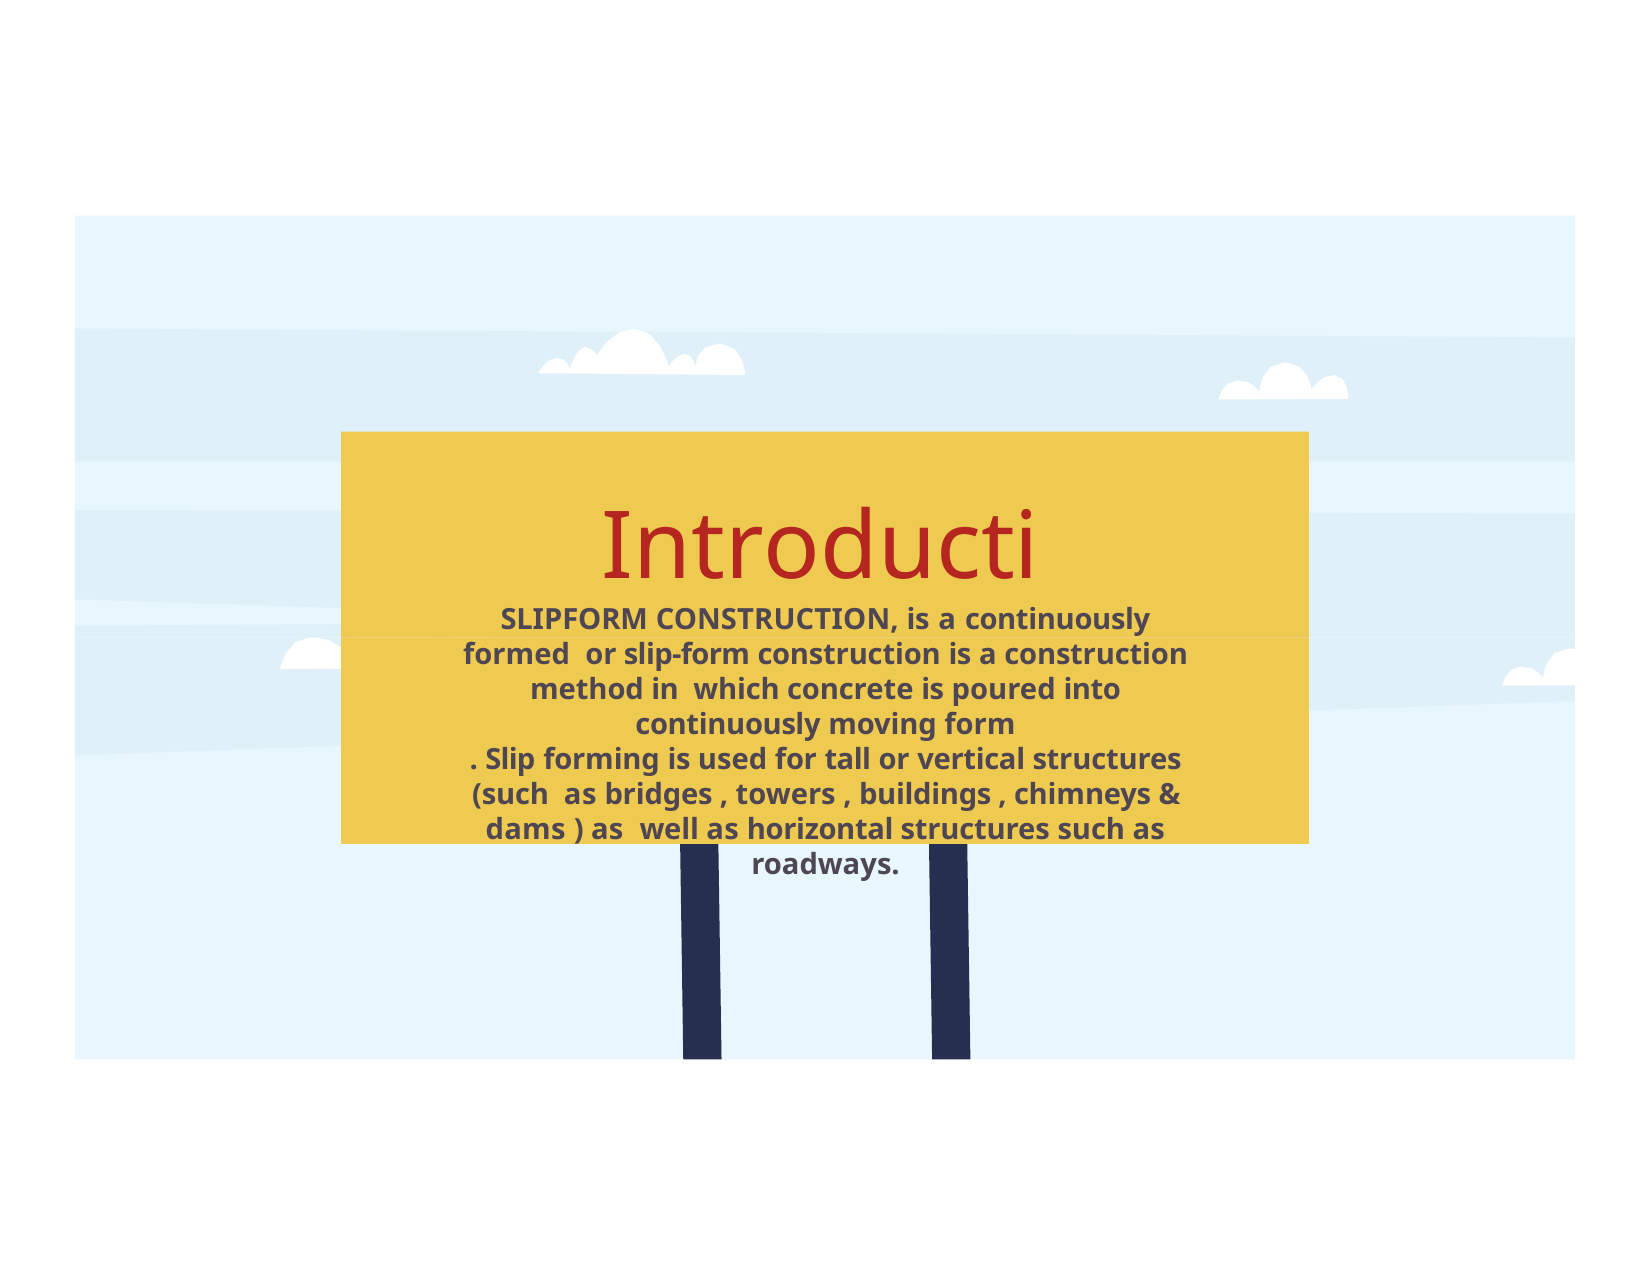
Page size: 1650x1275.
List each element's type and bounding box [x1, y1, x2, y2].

text_box [74, 215, 1576, 637]
text_box [74, 637, 1576, 1060]
